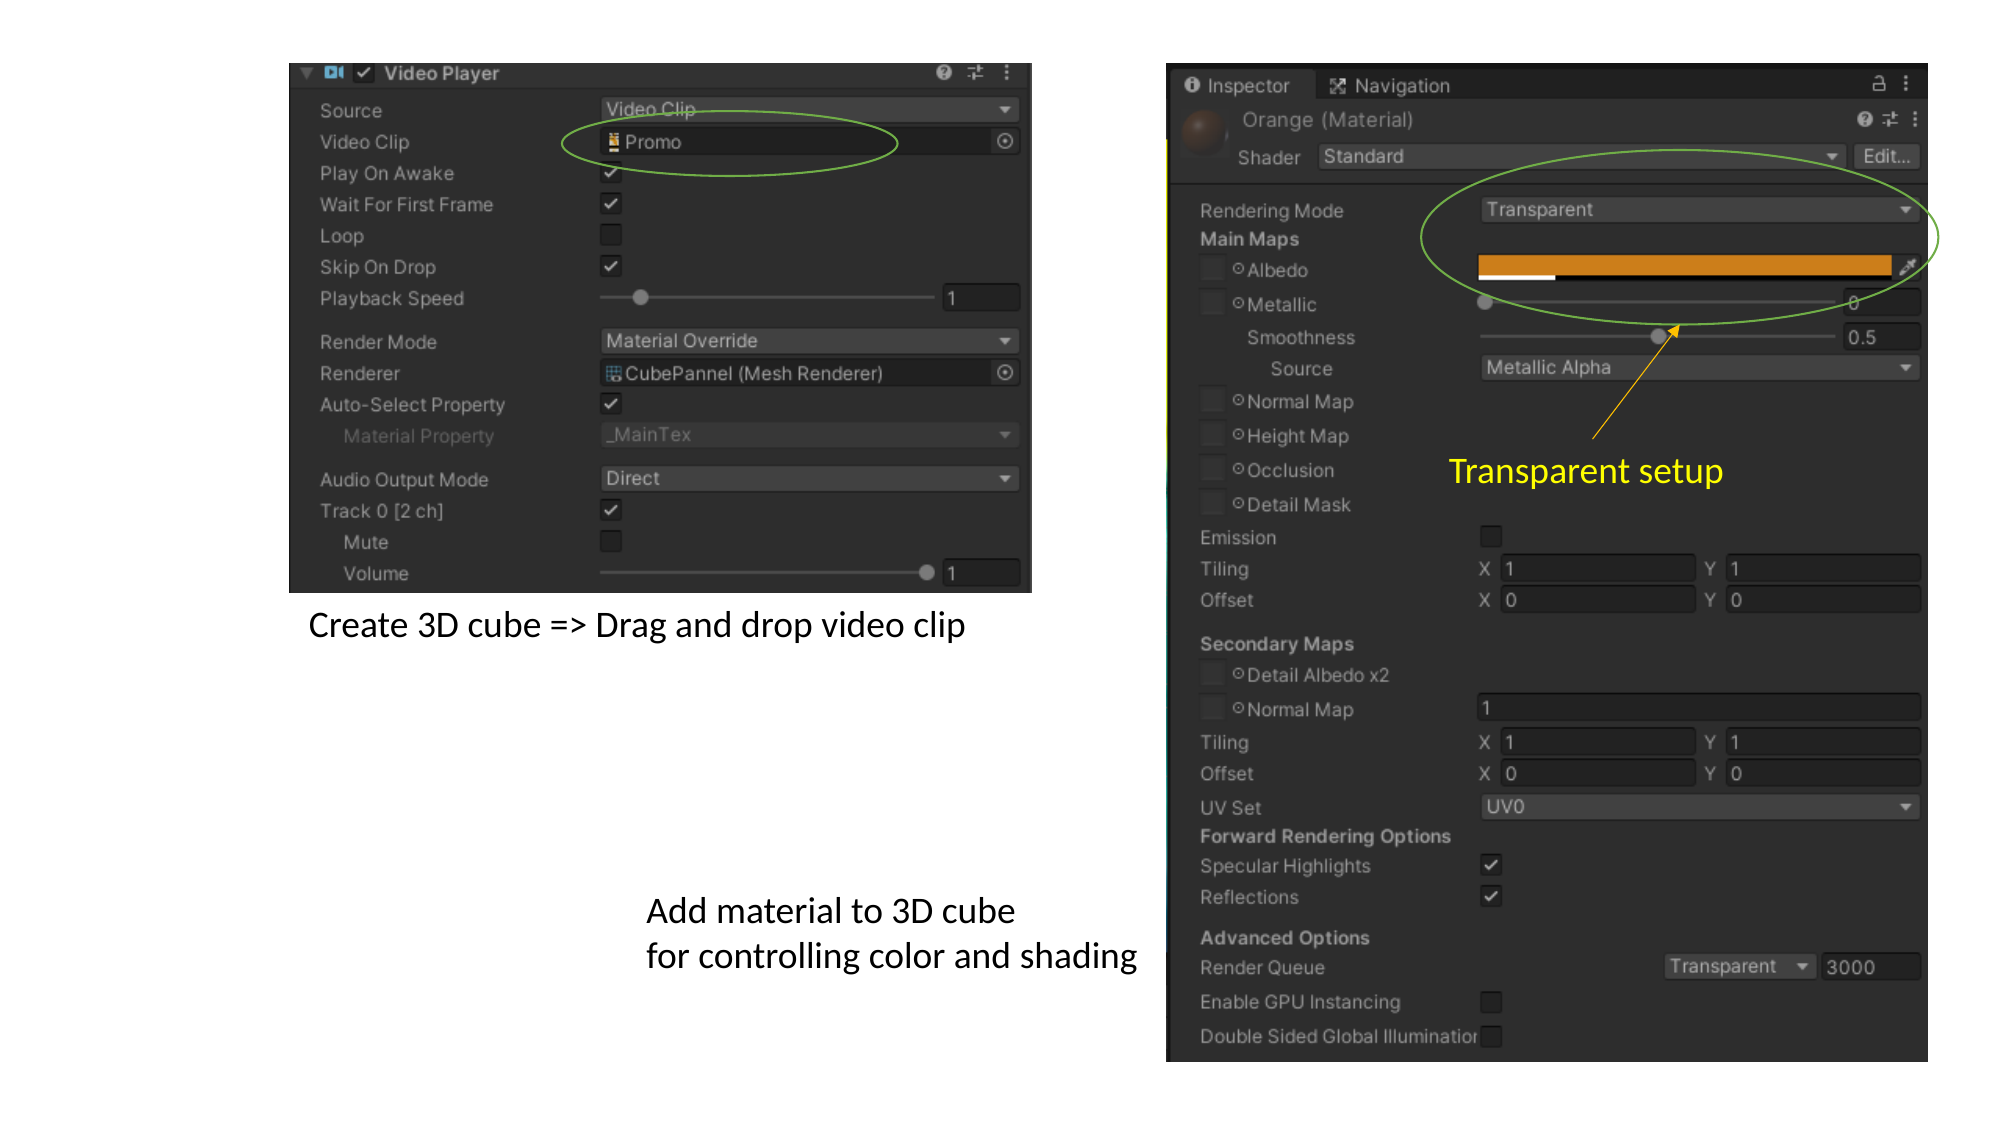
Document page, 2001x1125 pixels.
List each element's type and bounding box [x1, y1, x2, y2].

text_box [289, 63, 1939, 1062]
